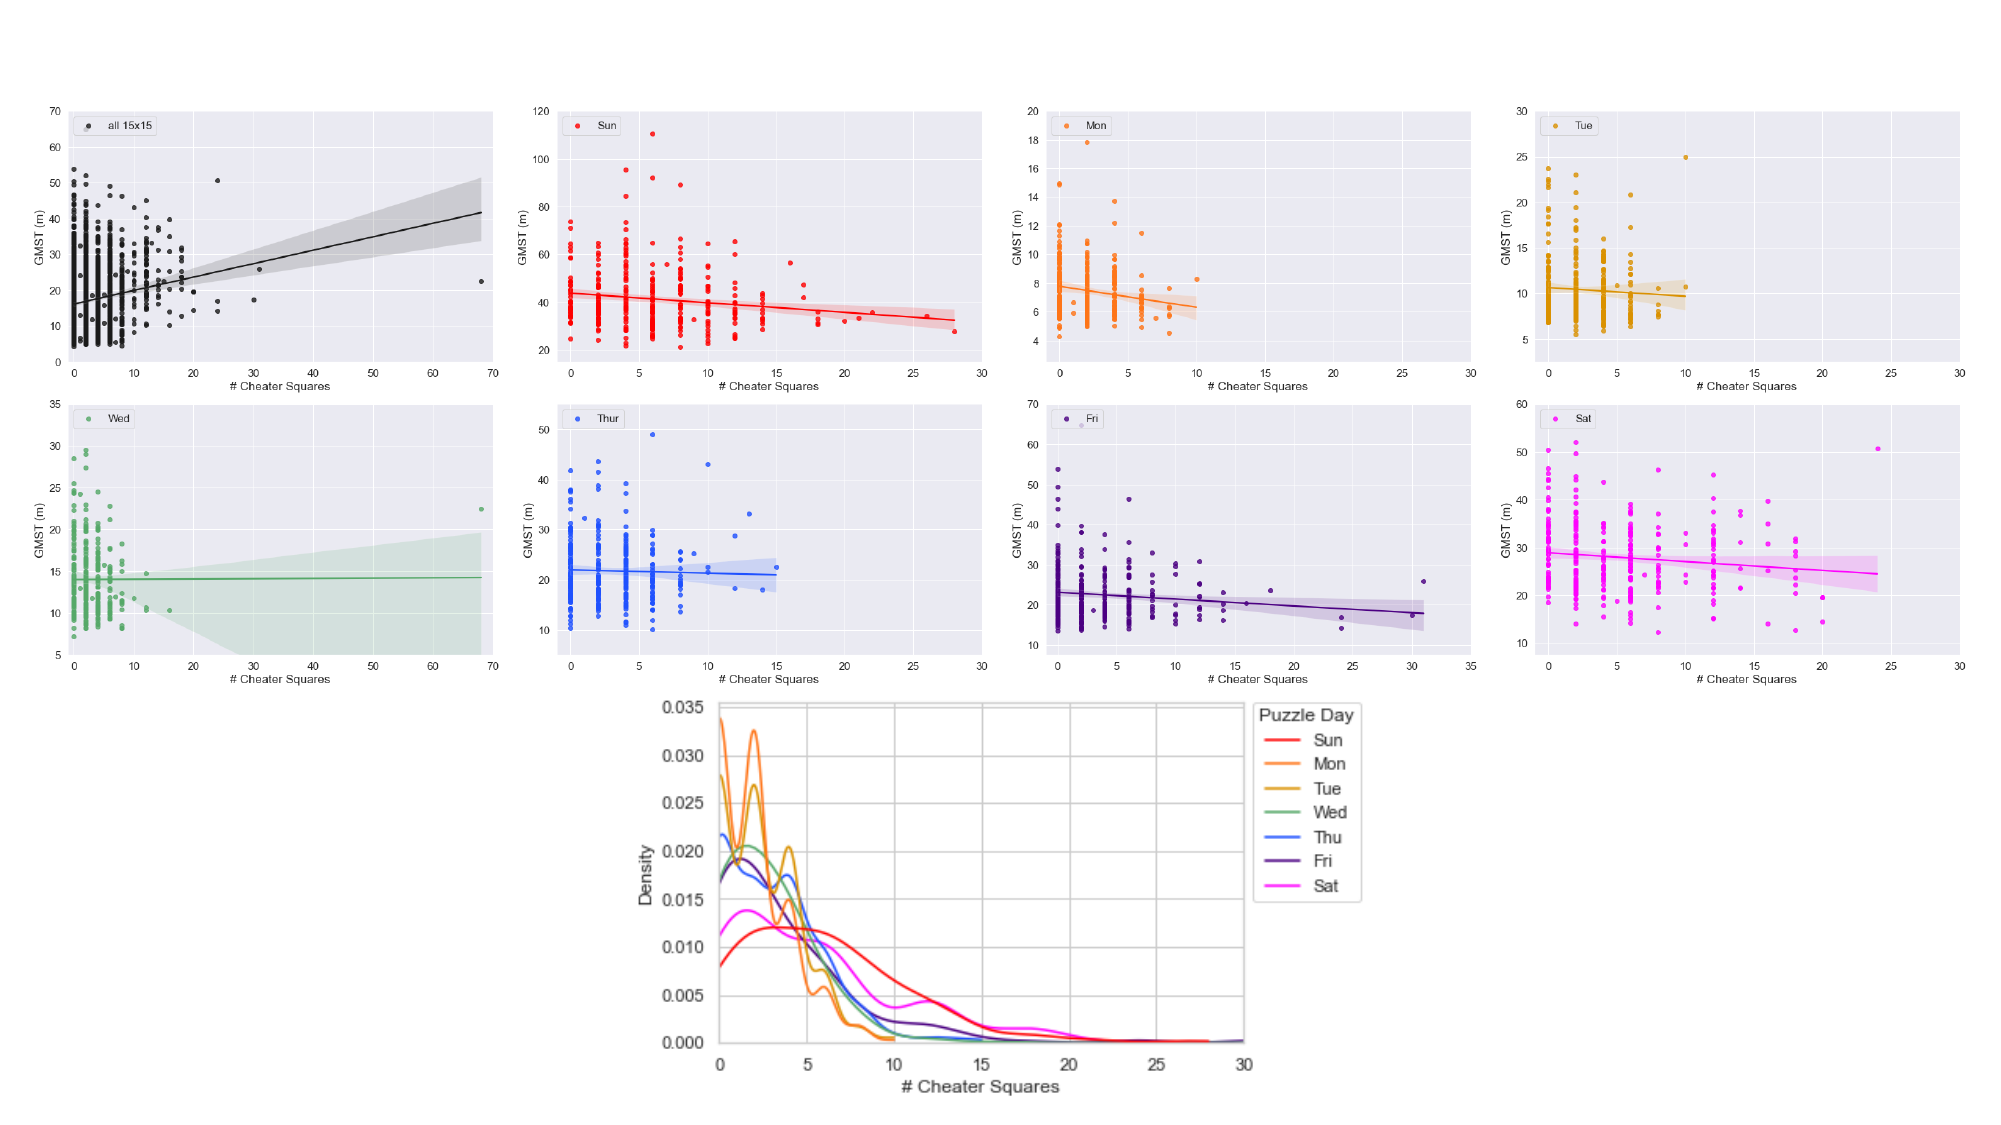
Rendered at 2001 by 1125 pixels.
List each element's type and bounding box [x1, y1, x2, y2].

picture [30, 102, 1970, 1107]
